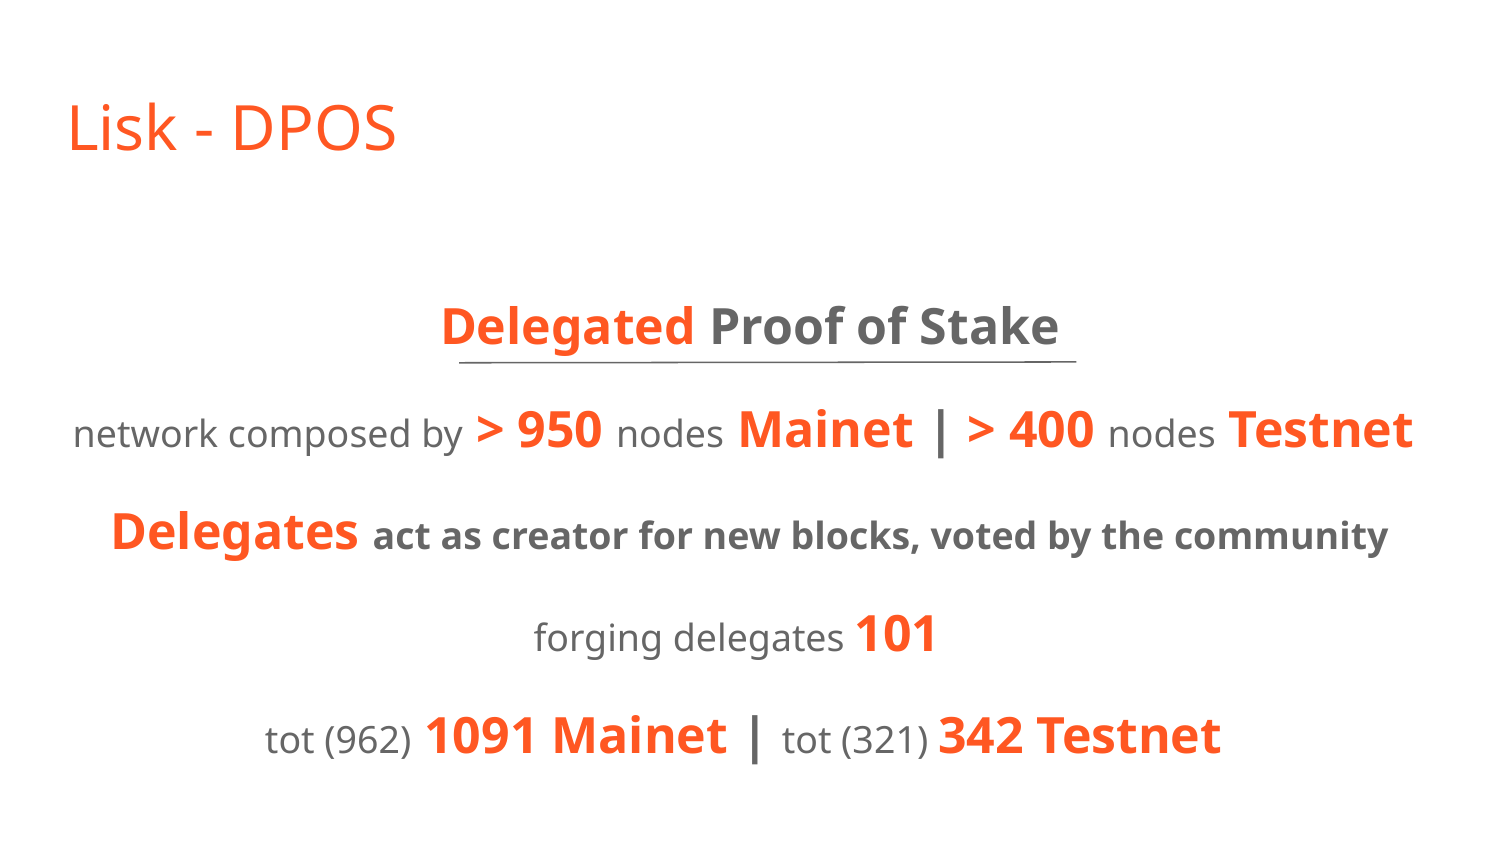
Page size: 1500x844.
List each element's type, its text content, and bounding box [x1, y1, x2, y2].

title Lisk - DPOS [51, 72, 1449, 167]
list Delegated Proof of Stake network composed by > 950 nodes Mainet | > 400 nodes Testnet Delegates act as creator for new blocks, voted by the community forging delegates 101 tot (962) 1091 Mainet | tot (321) 342 Testnet [51, 270, 1449, 820]
